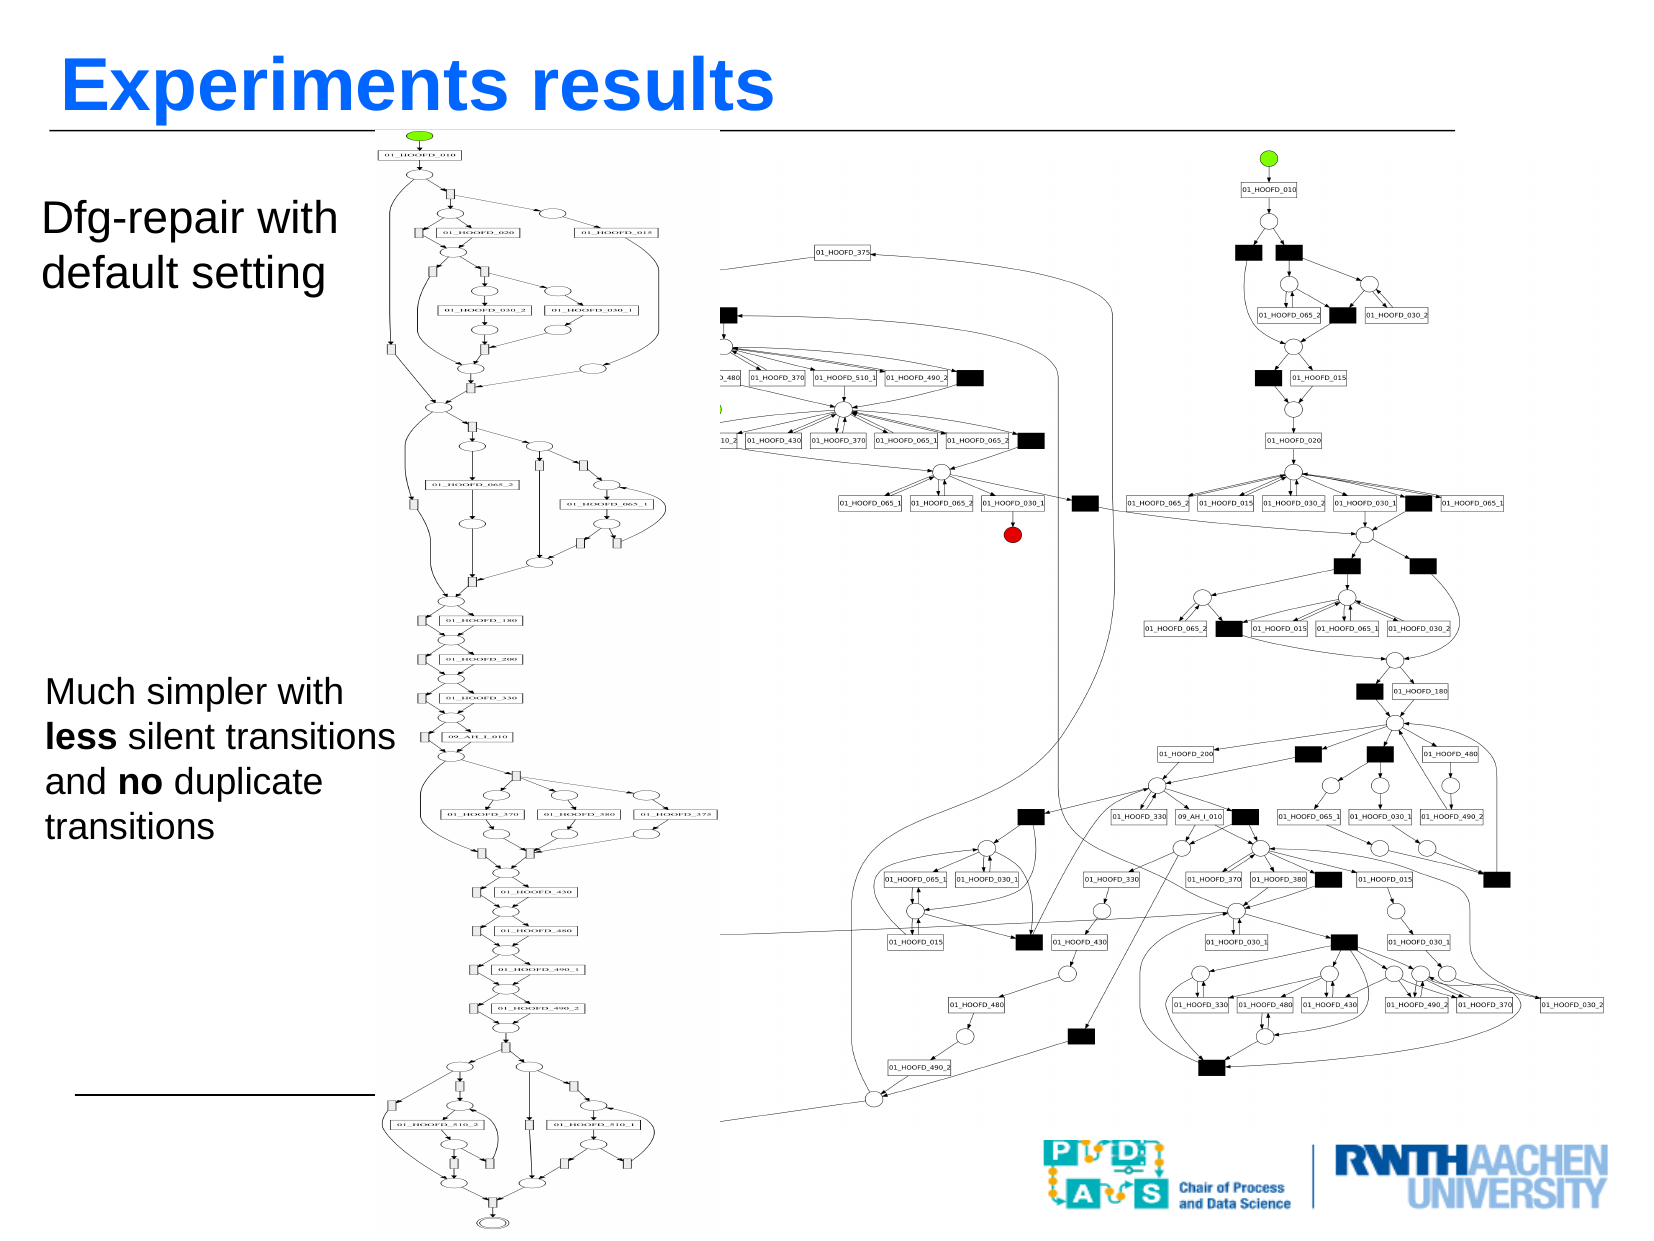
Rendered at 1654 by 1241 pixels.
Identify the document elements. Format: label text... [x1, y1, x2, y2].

picture [374, 130, 1647, 1241]
text_box Much simpler with less silent transitions and no duplicate transitions [29, 660, 369, 1011]
text_box Dfg-repair with default setting [26, 180, 360, 298]
text_box Experiments results [60, 30, 1549, 131]
